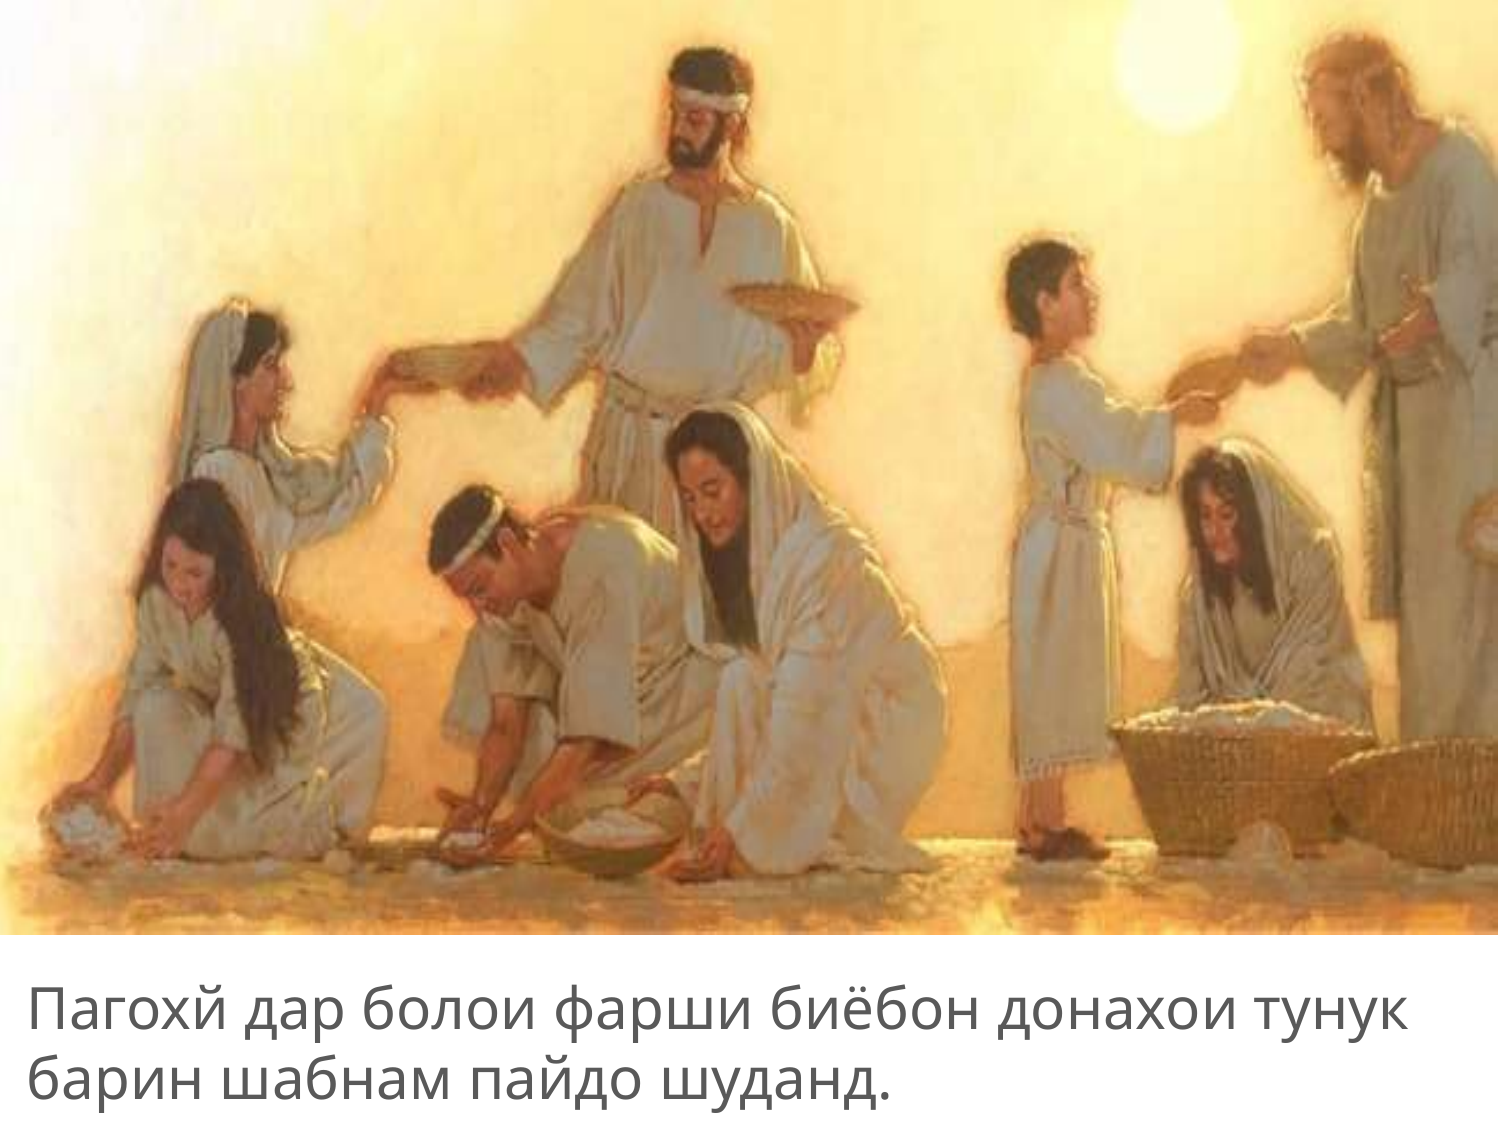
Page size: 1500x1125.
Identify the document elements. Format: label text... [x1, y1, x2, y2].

picture [0, 0, 1498, 935]
text_box Пагохй дар болои фарши биёбон донахои тунук барин шабнам пайдо шуданд. [11, 964, 1498, 1119]
